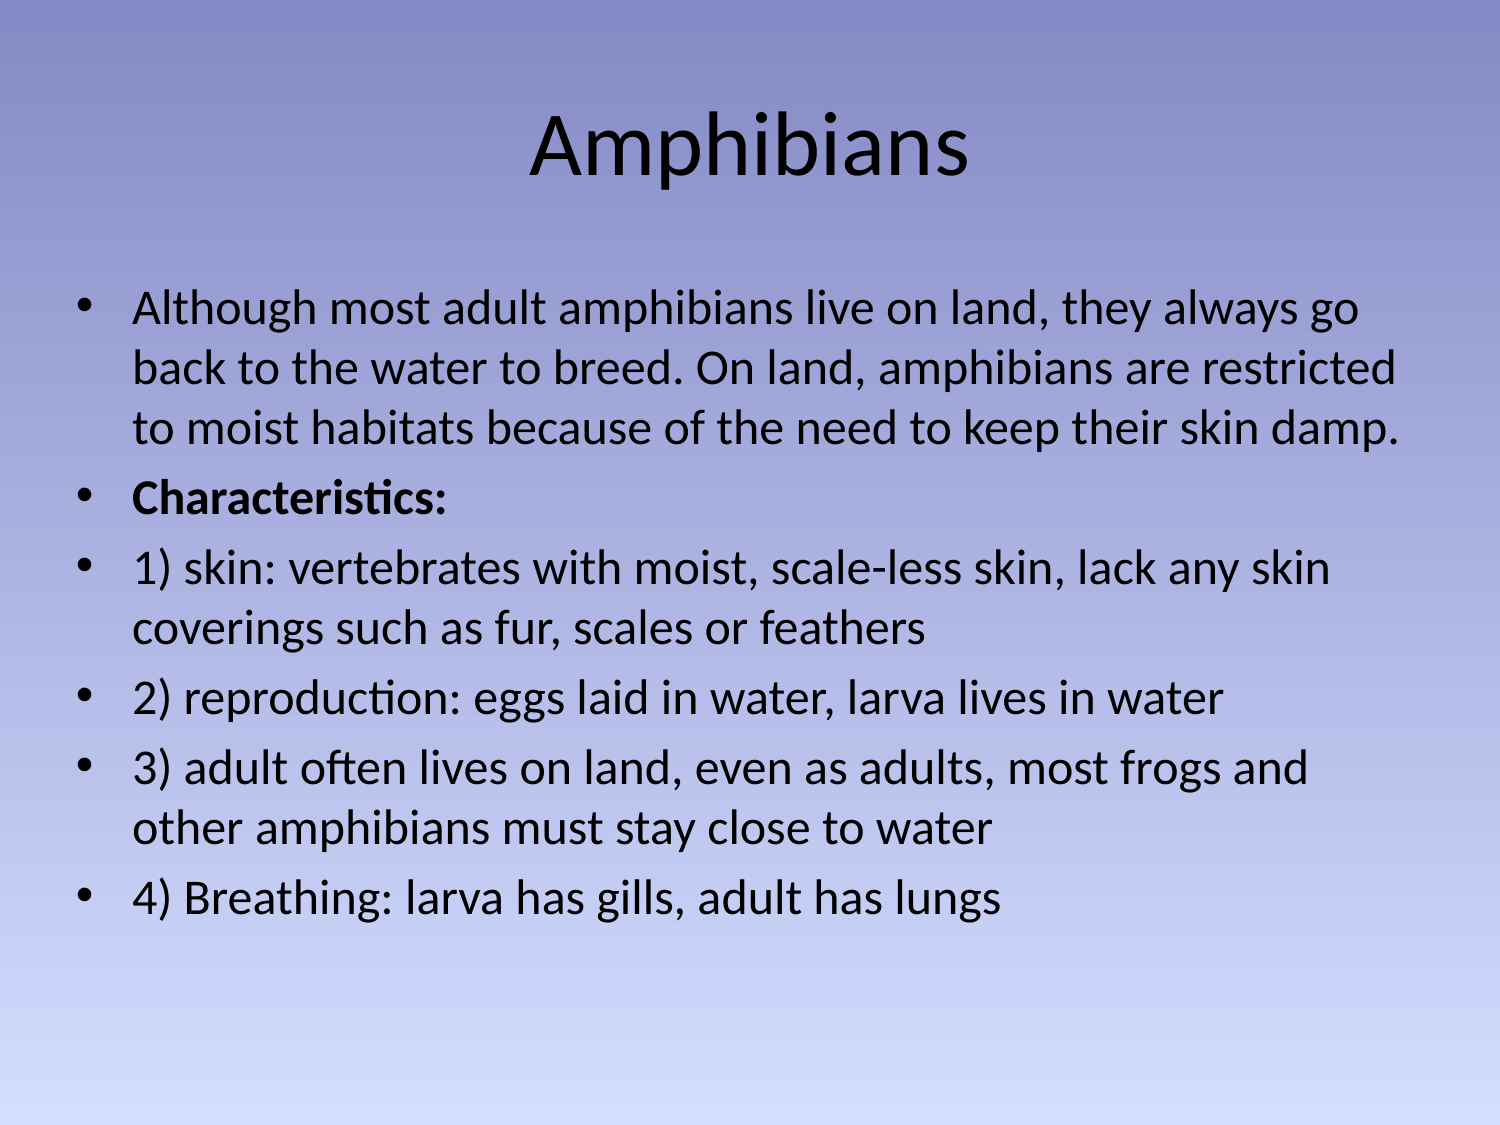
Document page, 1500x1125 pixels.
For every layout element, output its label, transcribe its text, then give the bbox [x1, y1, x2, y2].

title Amphibians [75, 45, 1425, 233]
list Although most adult amphibians live on land, they always go back to the water to breed. On land, amphibians are restricted to moist habitats because of the need to keep their skin damp. Characteristics: 1) skin: vertebrates with moist, scale-less skin, lack any skin coverings such as fur, scales or feathers 2) reproduction: eggs laid in water, larva lives in water 3) adult often lives on land, even as adults, most frogs and other amphibians must stay close to water 4) Breathing: larva has gills, adult has lungs [60, 267, 1425, 1045]
